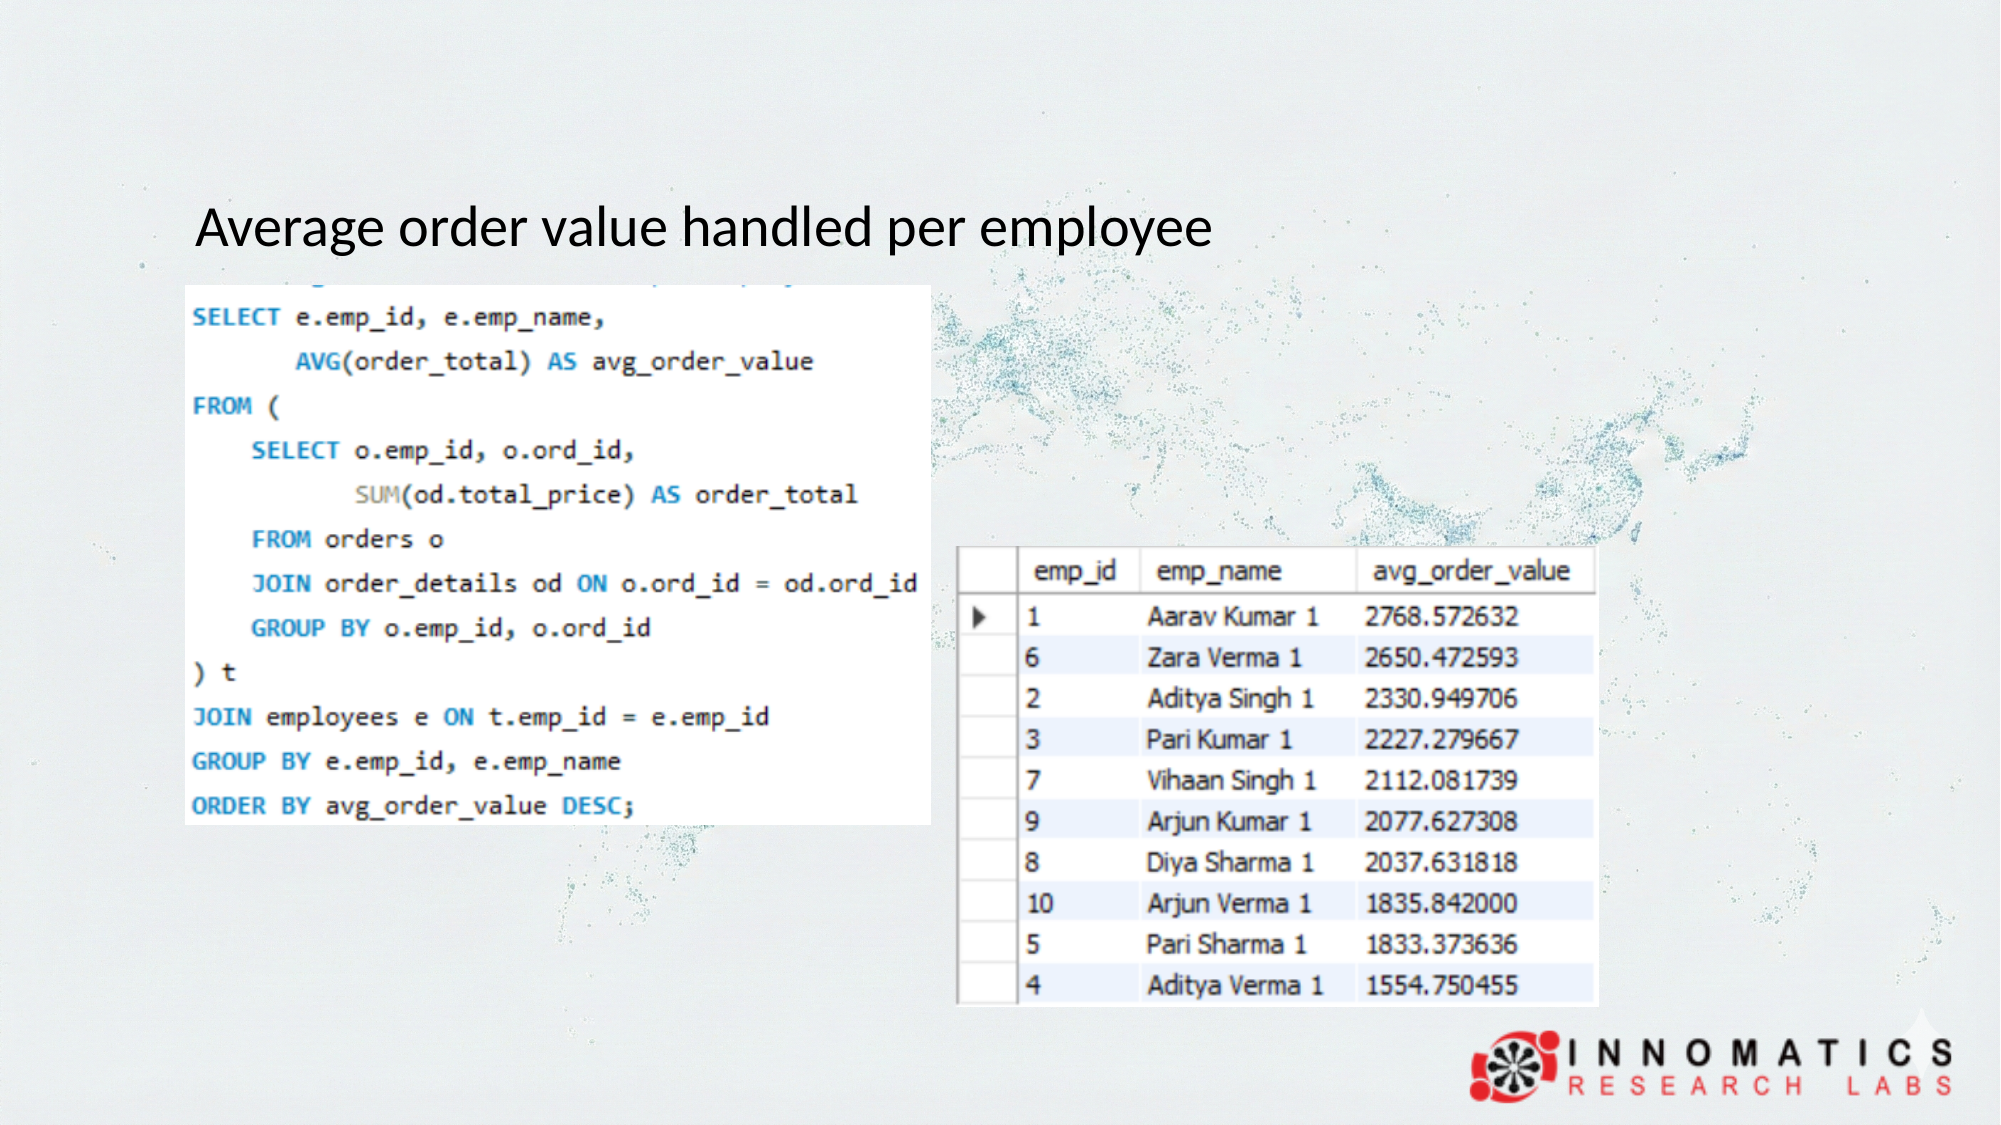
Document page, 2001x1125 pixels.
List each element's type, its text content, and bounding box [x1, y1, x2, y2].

title Average order value handled per employee [180, 118, 1906, 336]
picture [0, 0, 2001, 1125]
